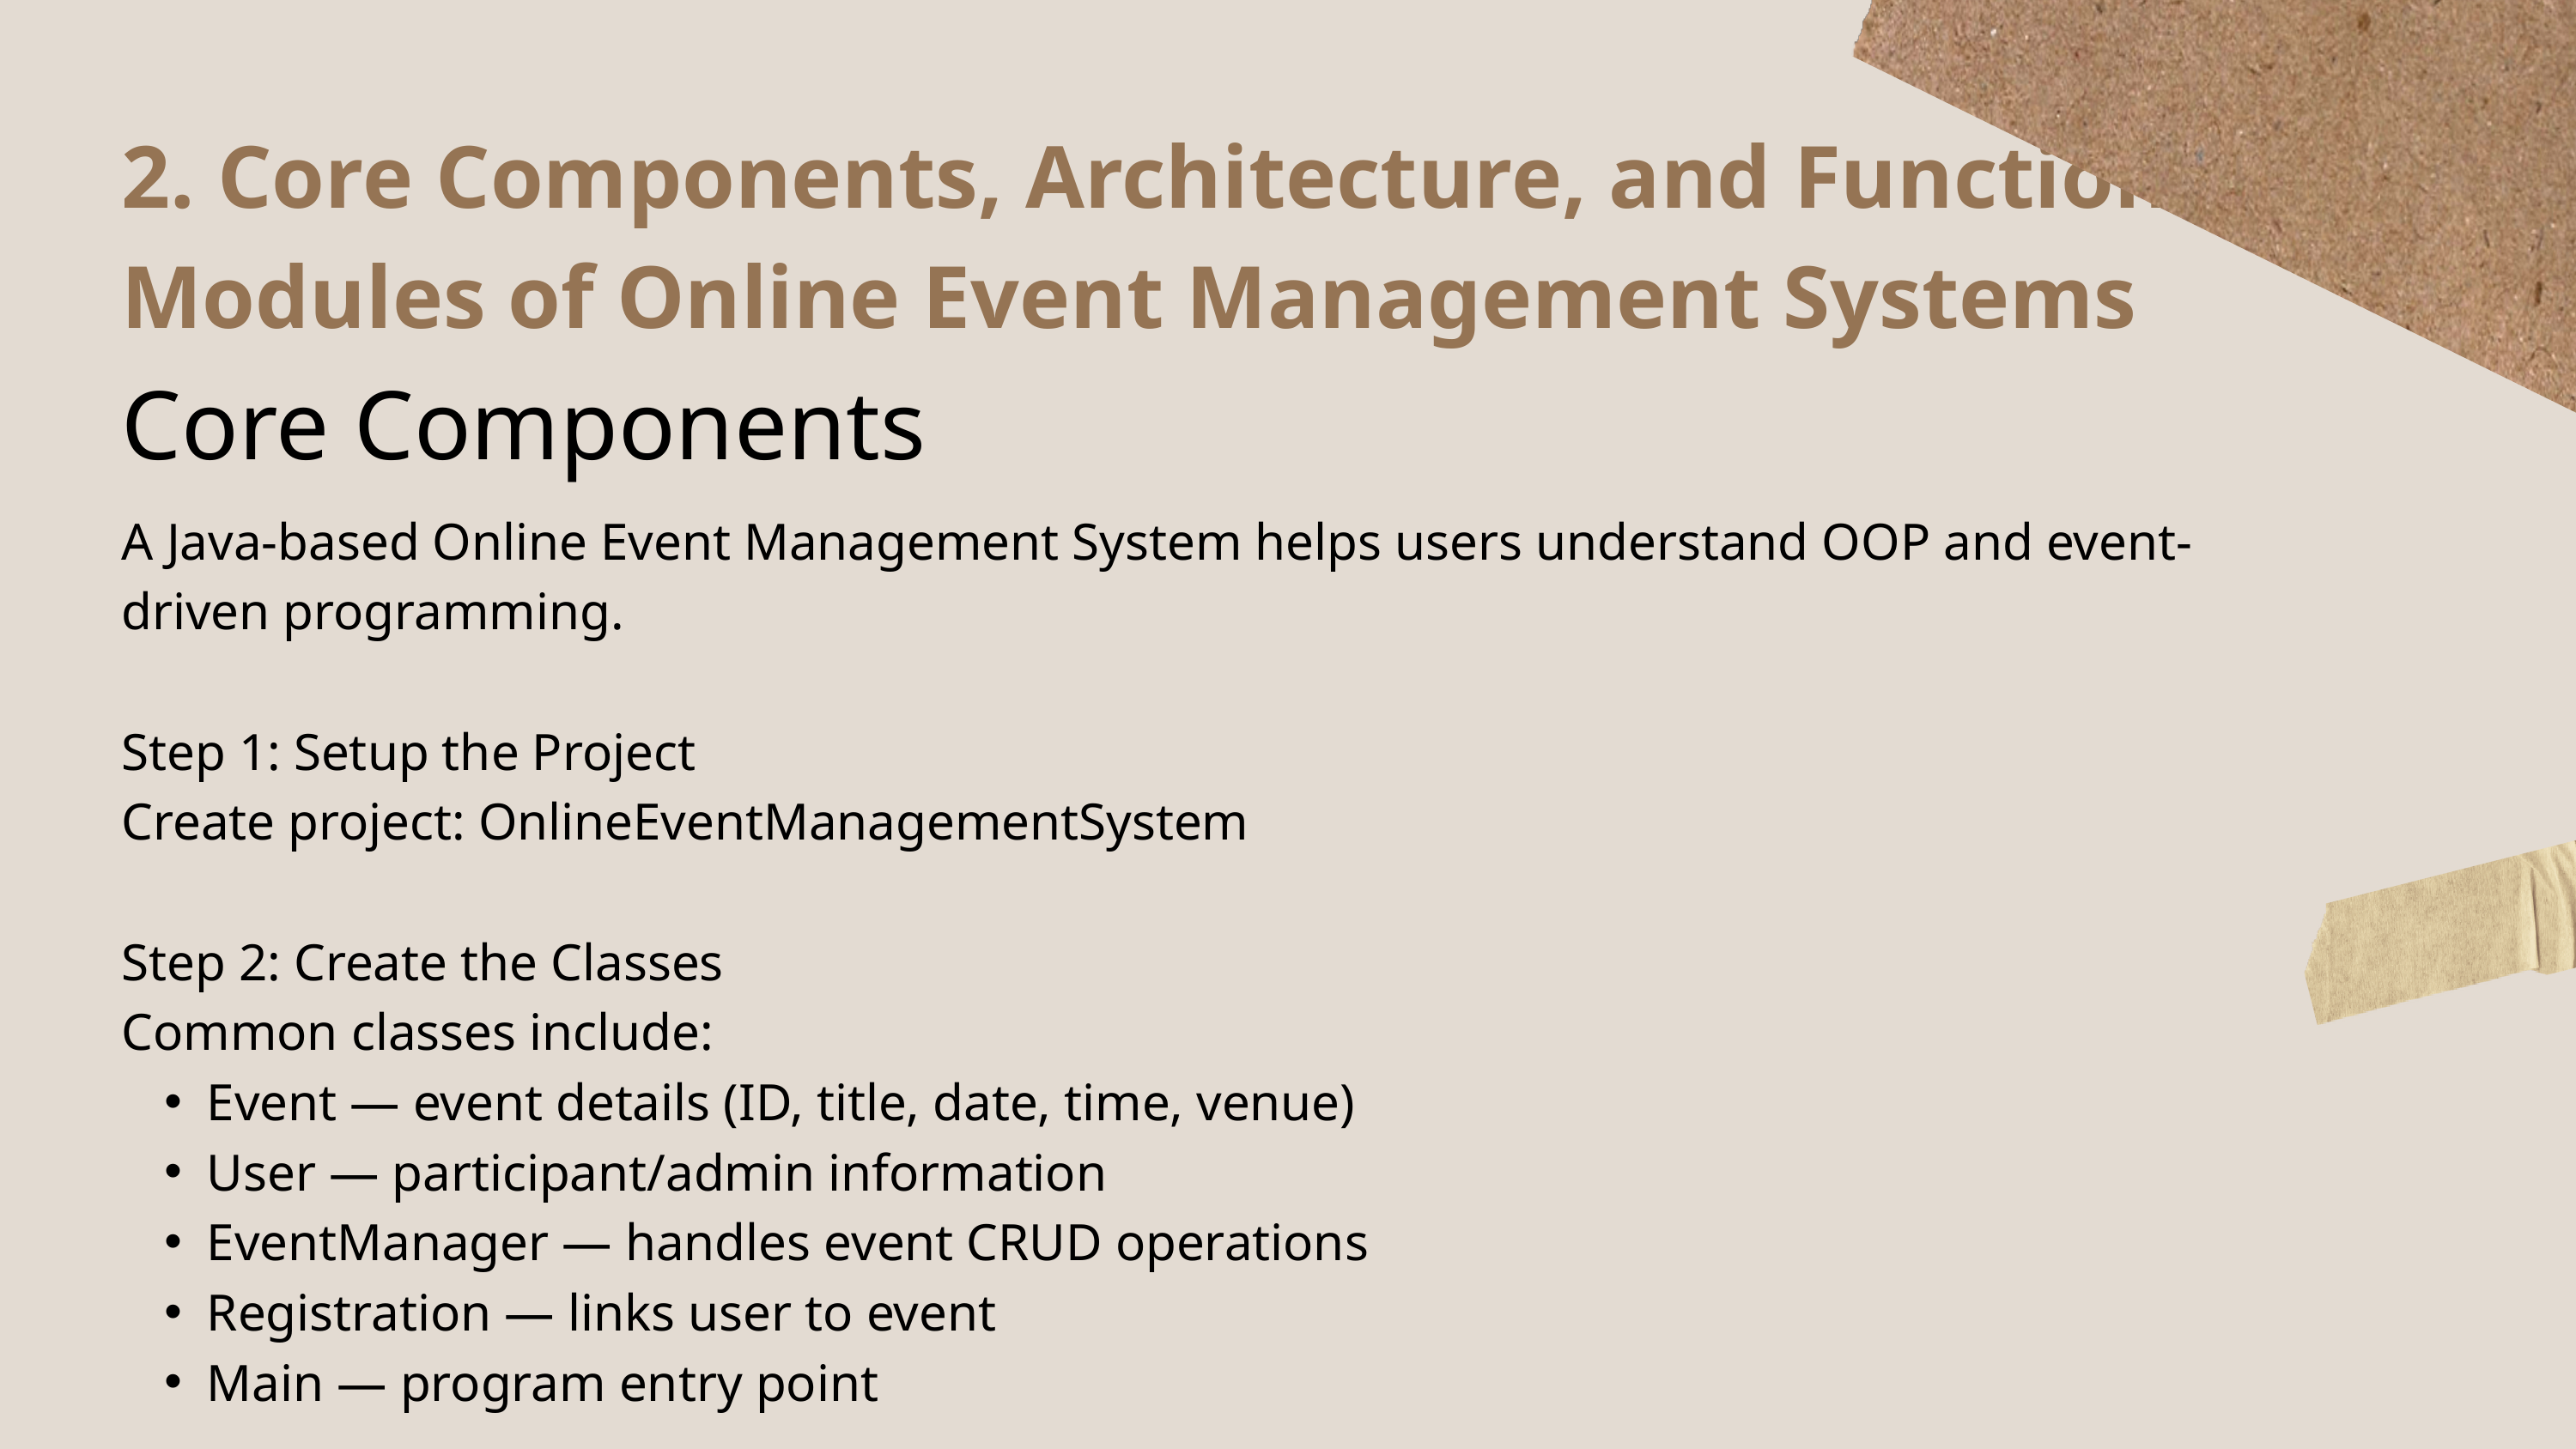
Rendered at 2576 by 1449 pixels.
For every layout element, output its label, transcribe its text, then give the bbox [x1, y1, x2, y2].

text_box 2. Core Components, Architecture, and Functional Modules of Online Event Management Systems [121, 105, 2339, 346]
text_box Core Components [121, 345, 1165, 500]
text_box [2288, 840, 2576, 1033]
text_box A Java-based Online Event Management System helps users understand OOP and event-driven programming. Step 1: Setup the Project Create project: OnlineEventManagementSystem Step 2: Create the Classes Common classes include: Event — event details (ID, title, date, time, venue) User — participant/admin information EventManager — handles event CRUD operations Registration — links user to event Main — program entry point [121, 500, 2330, 1449]
text_box [1738, 0, 2576, 413]
